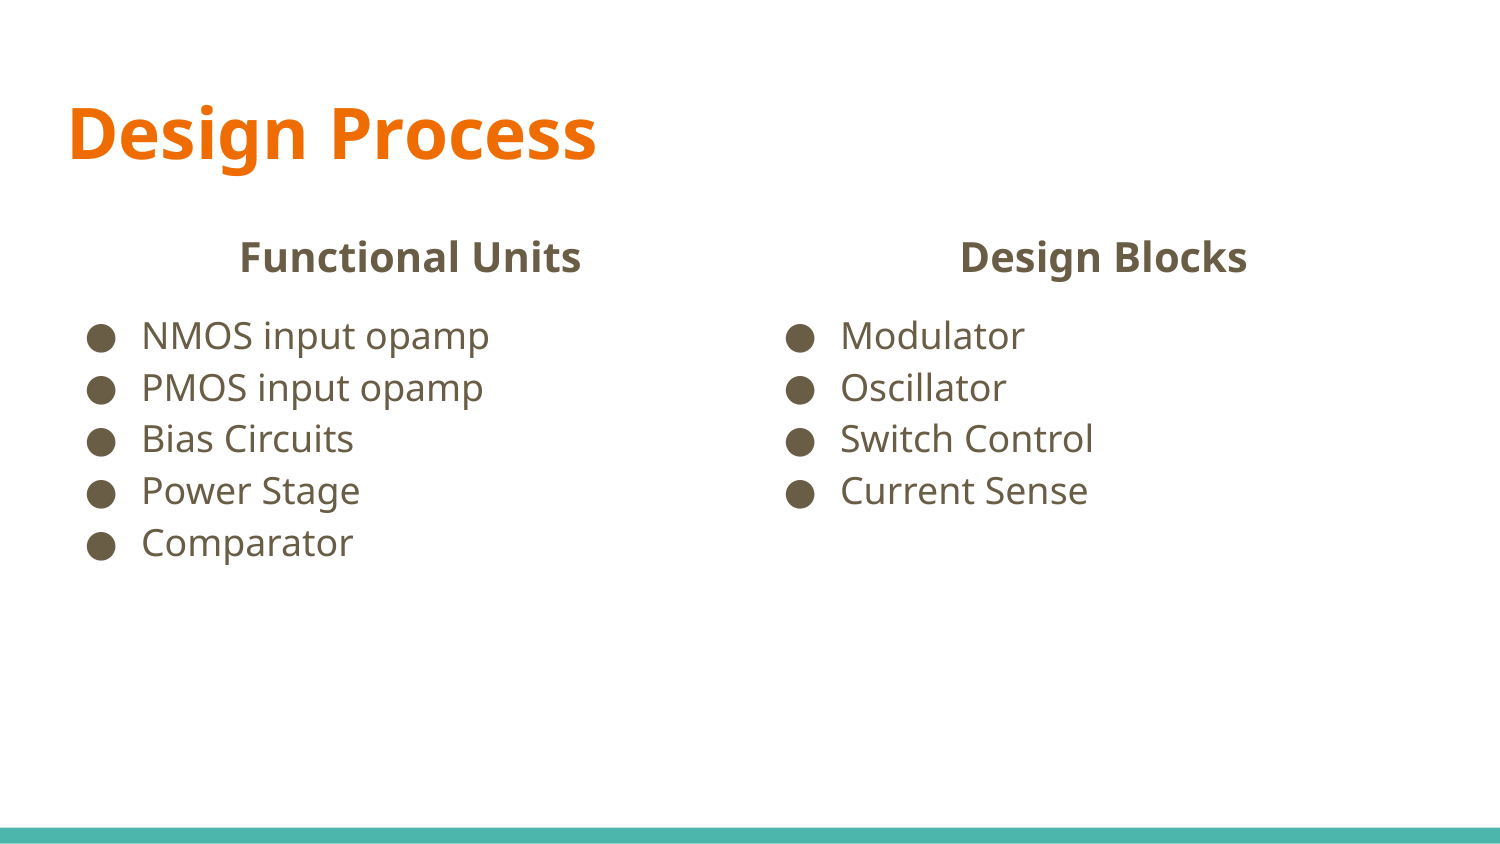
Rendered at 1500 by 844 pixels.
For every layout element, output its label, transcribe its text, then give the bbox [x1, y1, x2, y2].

title Design Process [51, 72, 1449, 189]
list Functional Units NMOS input opamp PMOS input opamp Bias Circuits Power Stage Comparator [51, 207, 750, 750]
list Design Blocks Modulator Oscillator Switch Control Current Sense [750, 207, 1469, 750]
